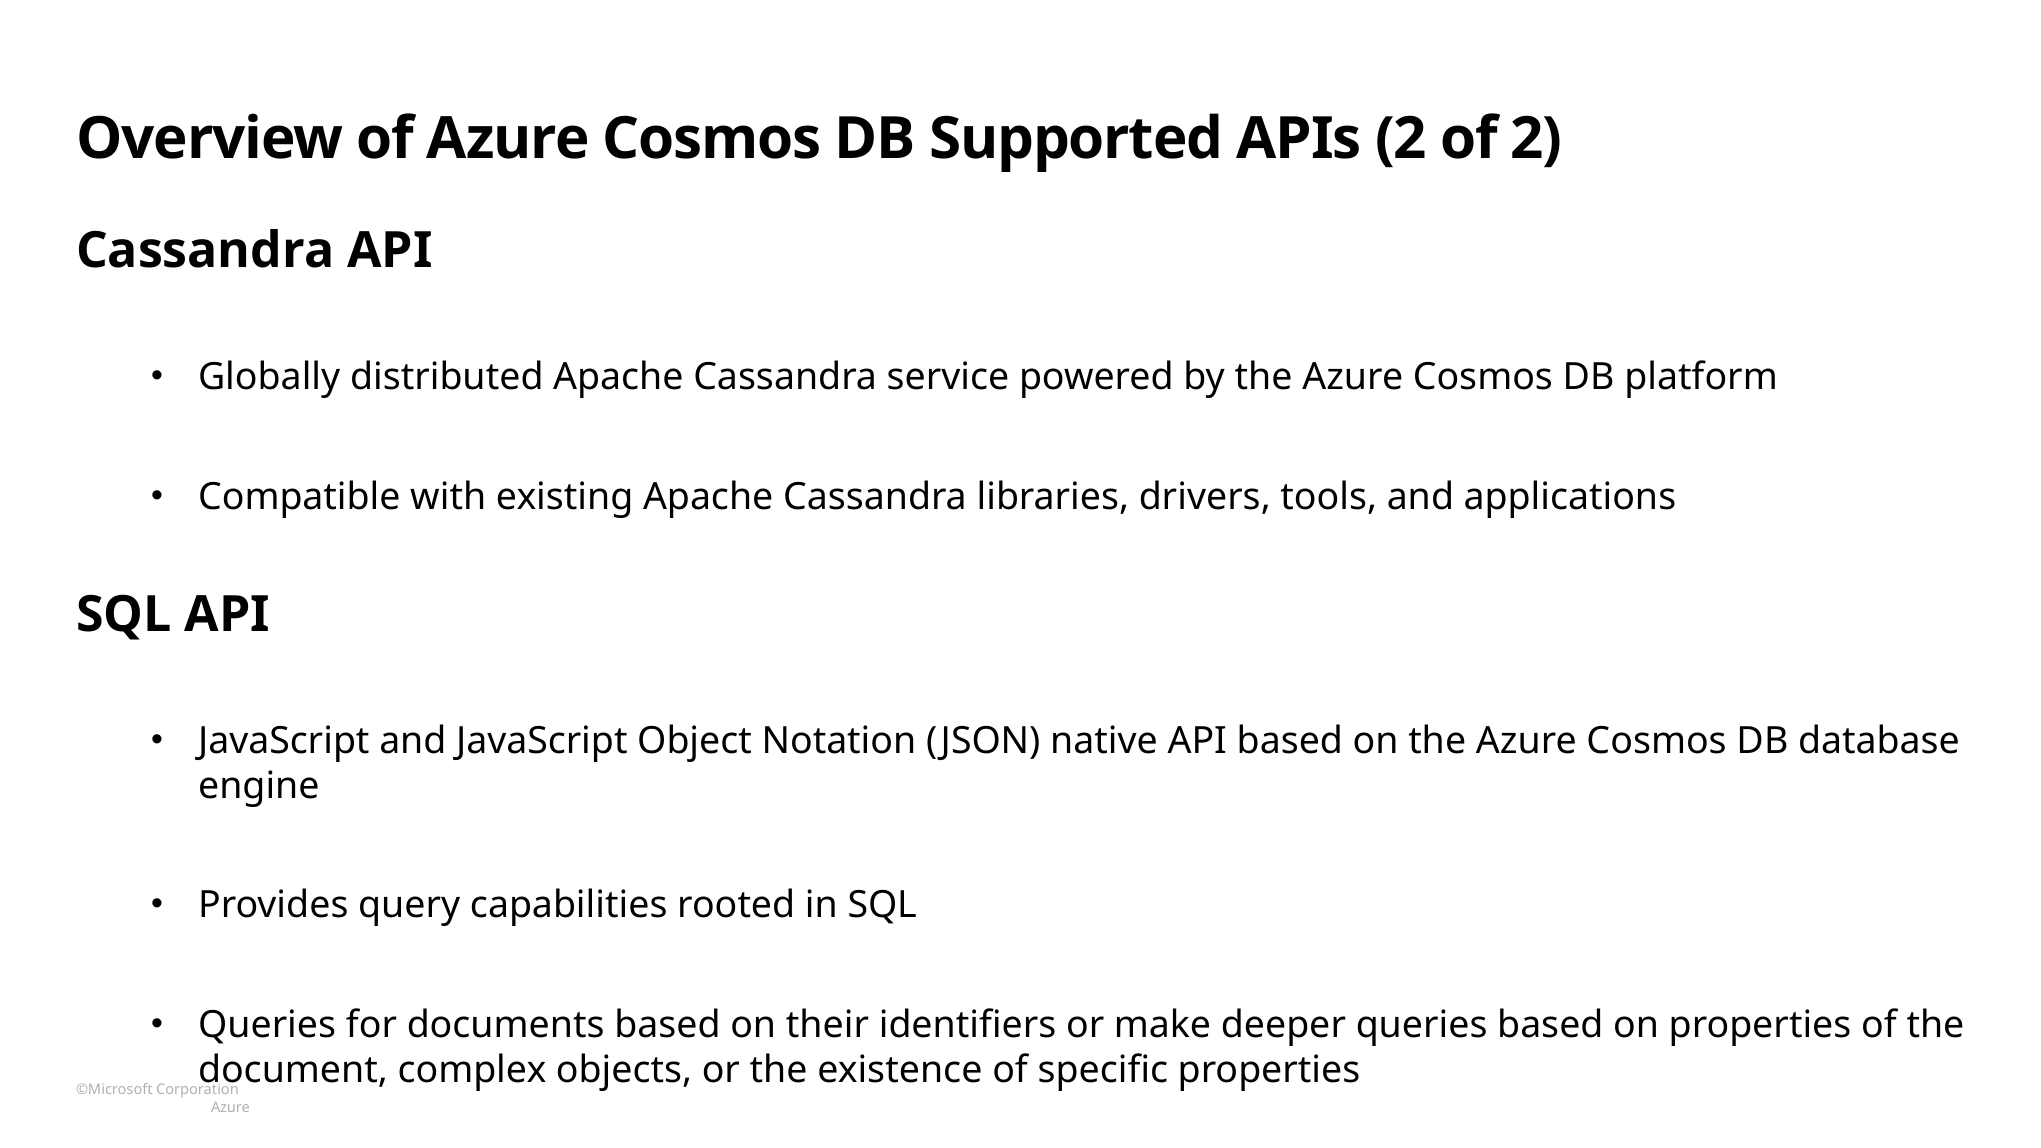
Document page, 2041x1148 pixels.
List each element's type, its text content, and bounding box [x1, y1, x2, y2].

title Overview of Azure Cosmos DB Supported APIs (2 of 2) [76, 103, 1969, 172]
list Cassandra API Globally distributed Apache Cassandra service powered by the Azure Cosmos DB platform Compatible with existing Apache Cassandra libraries, drivers, tools, and applications SQL API JavaScript and JavaScript Object Notation (JSON) native API based on the Azure Cosmos DB database engine Provides query capabilities rooted in SQL Queries for documents based on their identifiers or make deeper queries based on properties of the document, complex objects, or the existence of specific properties Supports the execution of JavaScript logic within the database in the form of stored procedures, triggers, and user-defined functions [76, 227, 1969, 1061]
